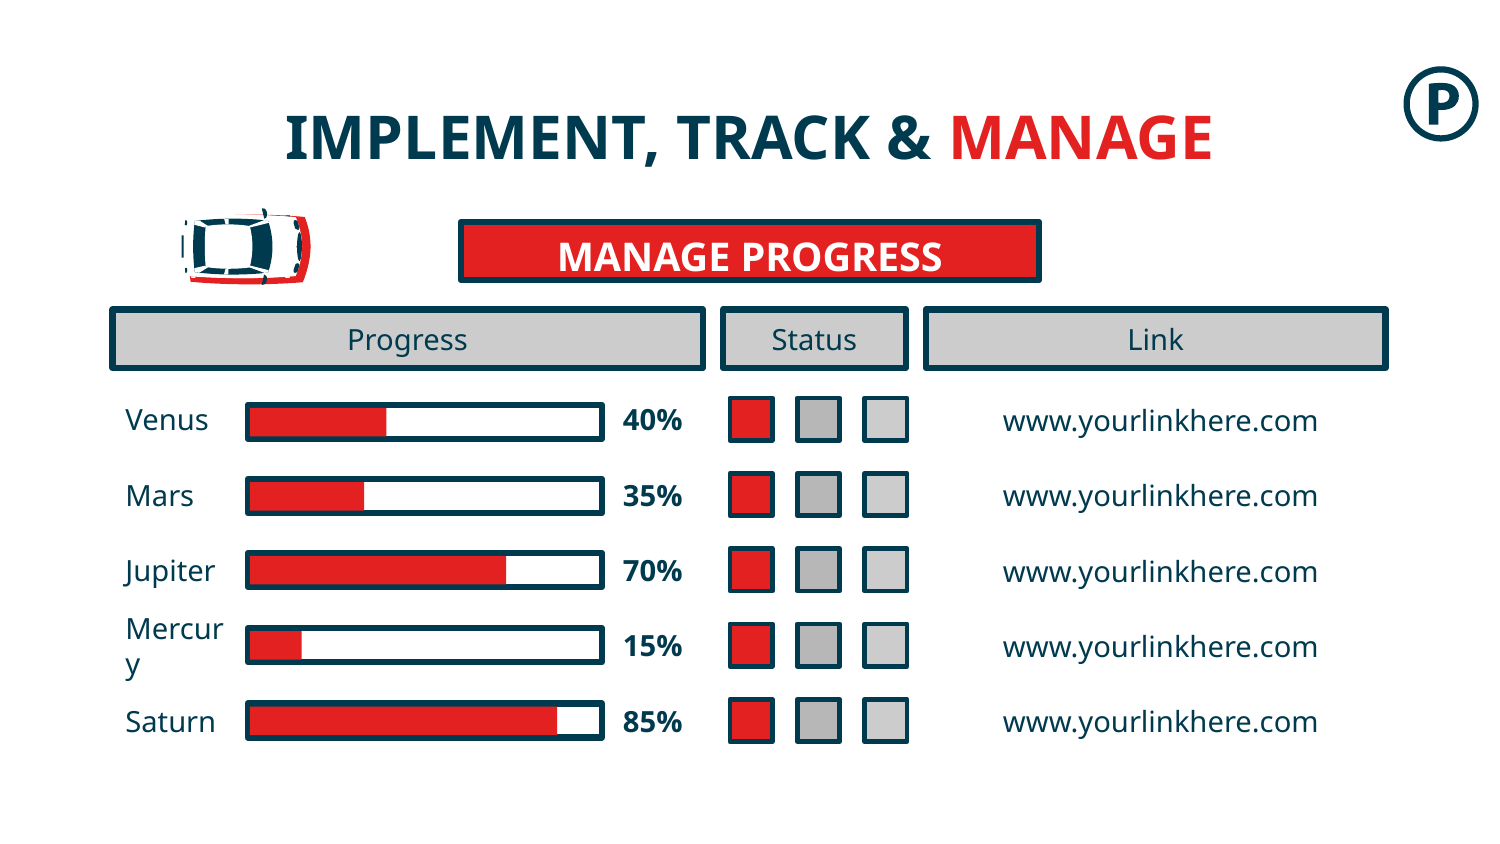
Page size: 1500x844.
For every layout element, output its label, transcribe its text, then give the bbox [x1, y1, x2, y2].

text_box [797, 473, 840, 516]
text_box [864, 398, 907, 441]
text_box Status [722, 309, 906, 368]
text_box [864, 473, 907, 516]
text_box [249, 482, 365, 511]
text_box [1404, 69, 1478, 139]
text_box Venus [110, 384, 248, 455]
text_box Mercury [110, 610, 248, 681]
text_box [729, 473, 773, 516]
text_box [247, 478, 602, 514]
text_box [729, 548, 773, 591]
text_box [247, 703, 602, 738]
text_box [797, 699, 840, 742]
text_box www.yourlinkhere.com [929, 535, 1392, 606]
text_box [247, 628, 602, 663]
text_box [249, 631, 302, 660]
text_box MANAGE PROGRESS [460, 221, 1039, 281]
text_box www.yourlinkhere.com [929, 610, 1392, 681]
title IMPLEMENT, TRACK & MANAGE [118, 88, 1382, 183]
text_box [864, 623, 907, 667]
text_box 70% [601, 534, 704, 605]
text_box [247, 552, 602, 587]
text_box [154, 160, 335, 339]
text_box [797, 548, 840, 591]
text_box [729, 699, 773, 742]
text_box [729, 398, 773, 441]
text_box 35% [601, 459, 704, 530]
text_box [249, 555, 507, 585]
text_box [864, 699, 907, 742]
text_box Mars [110, 459, 248, 530]
text_box Jupiter [110, 534, 248, 605]
text_box [864, 548, 907, 591]
text_box 85% [601, 685, 704, 756]
text_box [249, 407, 387, 437]
text_box [797, 398, 840, 441]
text_box www.yourlinkhere.com [929, 686, 1392, 757]
text_box [247, 404, 602, 439]
text_box www.yourlinkhere.com [929, 384, 1392, 456]
text_box Link [925, 309, 1386, 368]
text_box Progress [112, 309, 703, 368]
text_box [729, 623, 773, 667]
text_box [249, 706, 558, 736]
text_box Saturn [110, 685, 248, 756]
text_box 40% [601, 384, 704, 455]
text_box 15% [601, 610, 704, 681]
text_box www.yourlinkhere.com [929, 460, 1392, 531]
text_box [797, 623, 840, 667]
